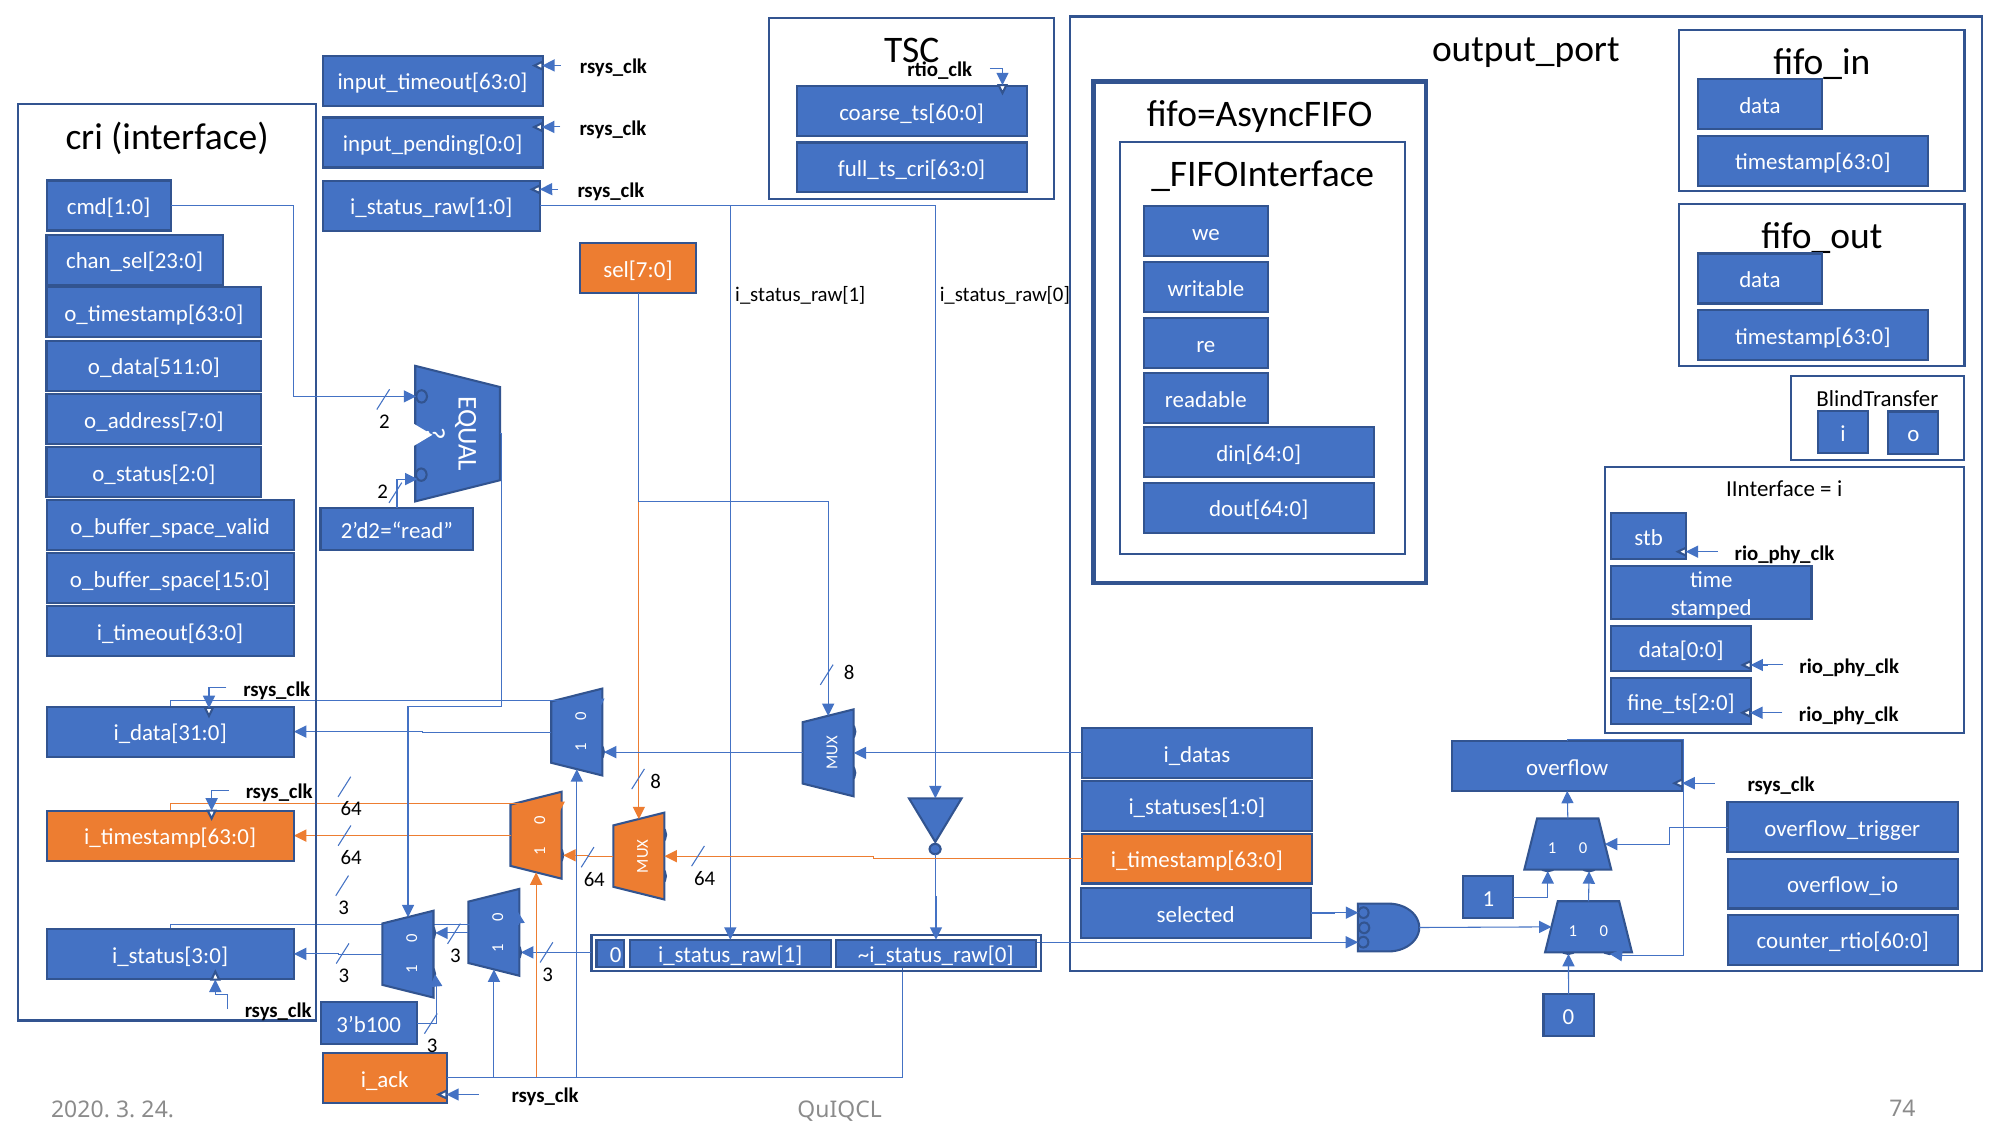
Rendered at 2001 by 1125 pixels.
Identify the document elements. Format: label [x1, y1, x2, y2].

text_box [18, 15, 1983, 1115]
slide_number [36, 1078, 486, 1125]
slide_number [1480, 1078, 1931, 1125]
text_box [769, 18, 1055, 200]
footer [502, 1078, 1178, 1125]
